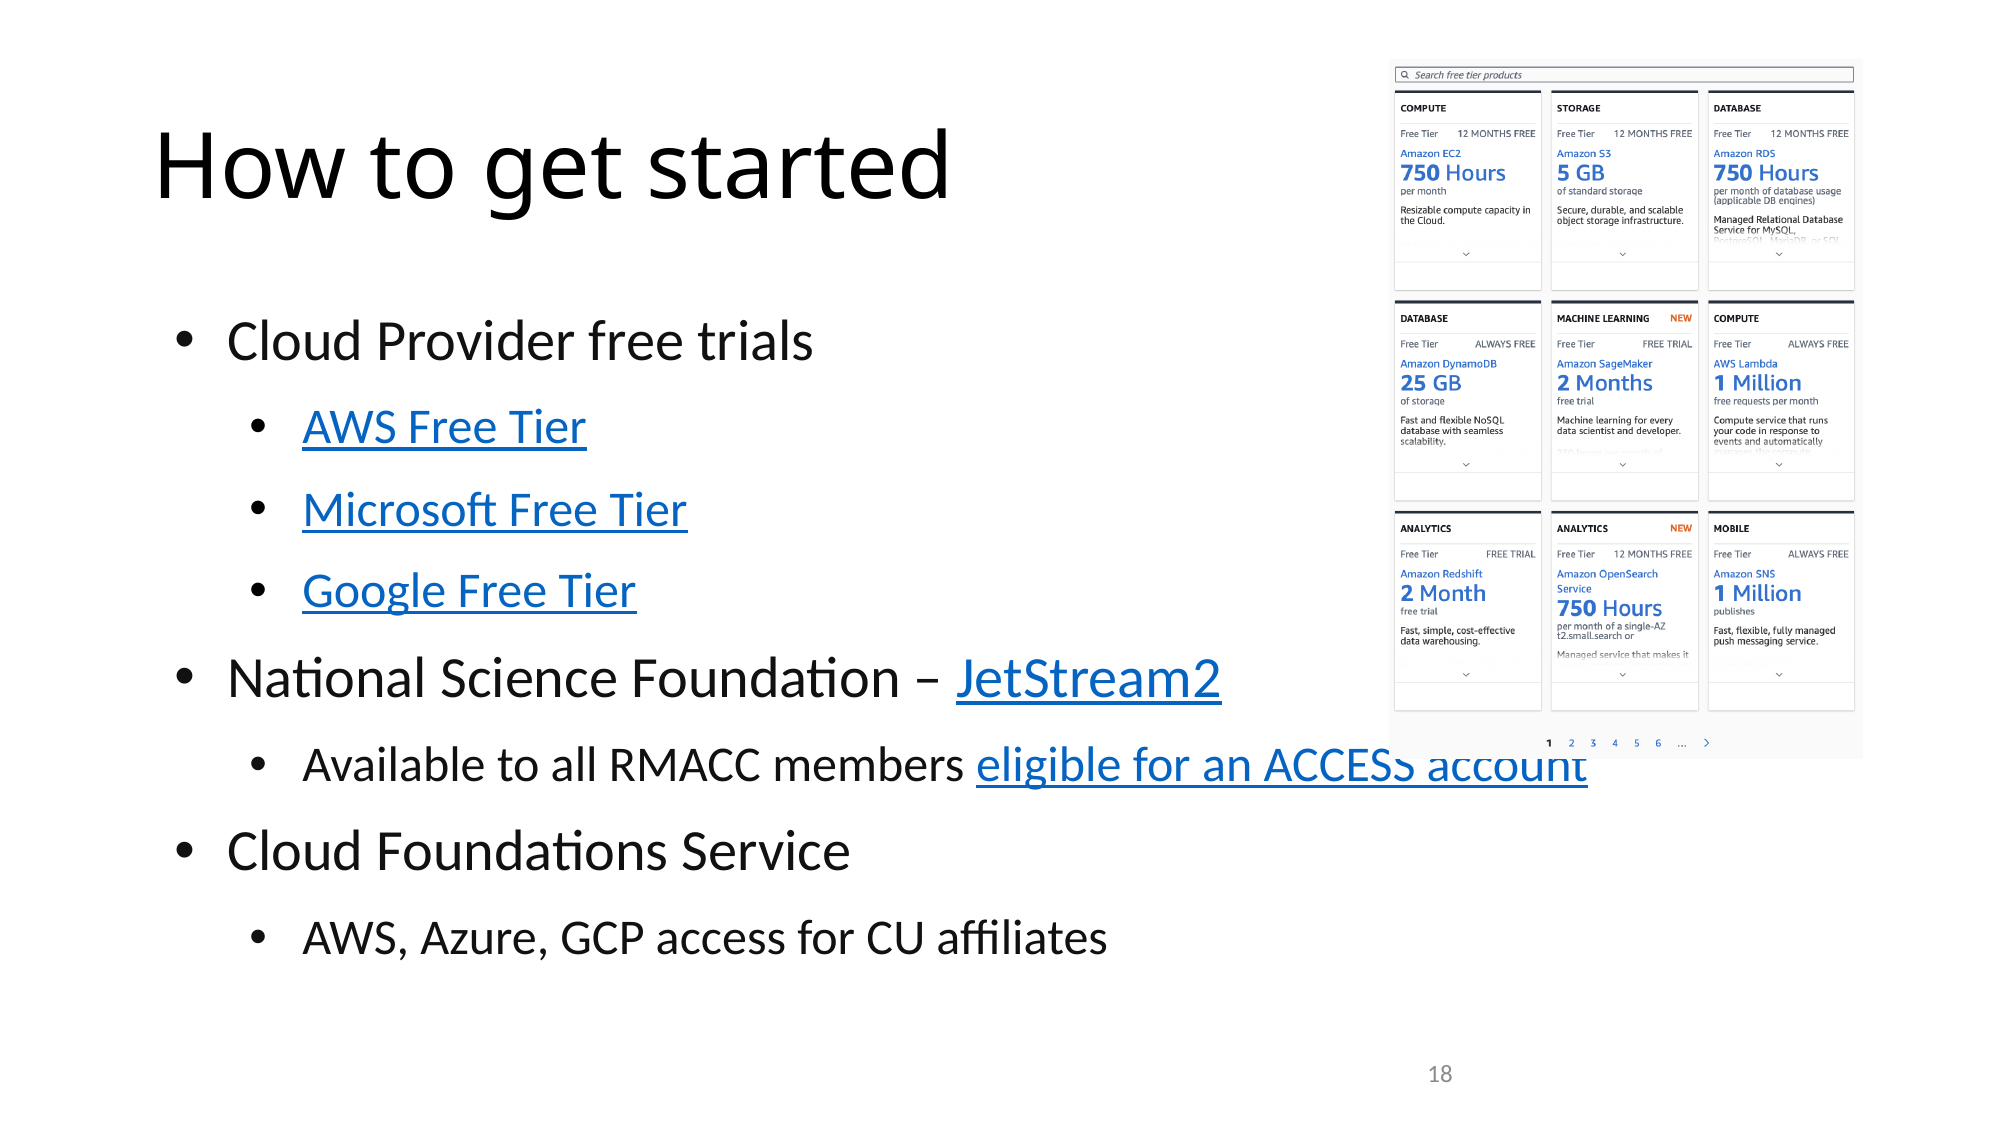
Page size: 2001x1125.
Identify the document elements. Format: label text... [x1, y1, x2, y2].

title How to get started [137, 59, 1389, 278]
list Cloud Provider free trials AWS Free Tier Microsoft Free Tier Google Free Tier National Science Foundation – JetStream2 Available to all RMACC members eligible for an ACCESS account Cloud Foundations Service AWS, Azure, GCP access for CU affiliates [137, 299, 1863, 1014]
slide_number 18 [1412, 1042, 1863, 1103]
picture [1389, 59, 1863, 759]
